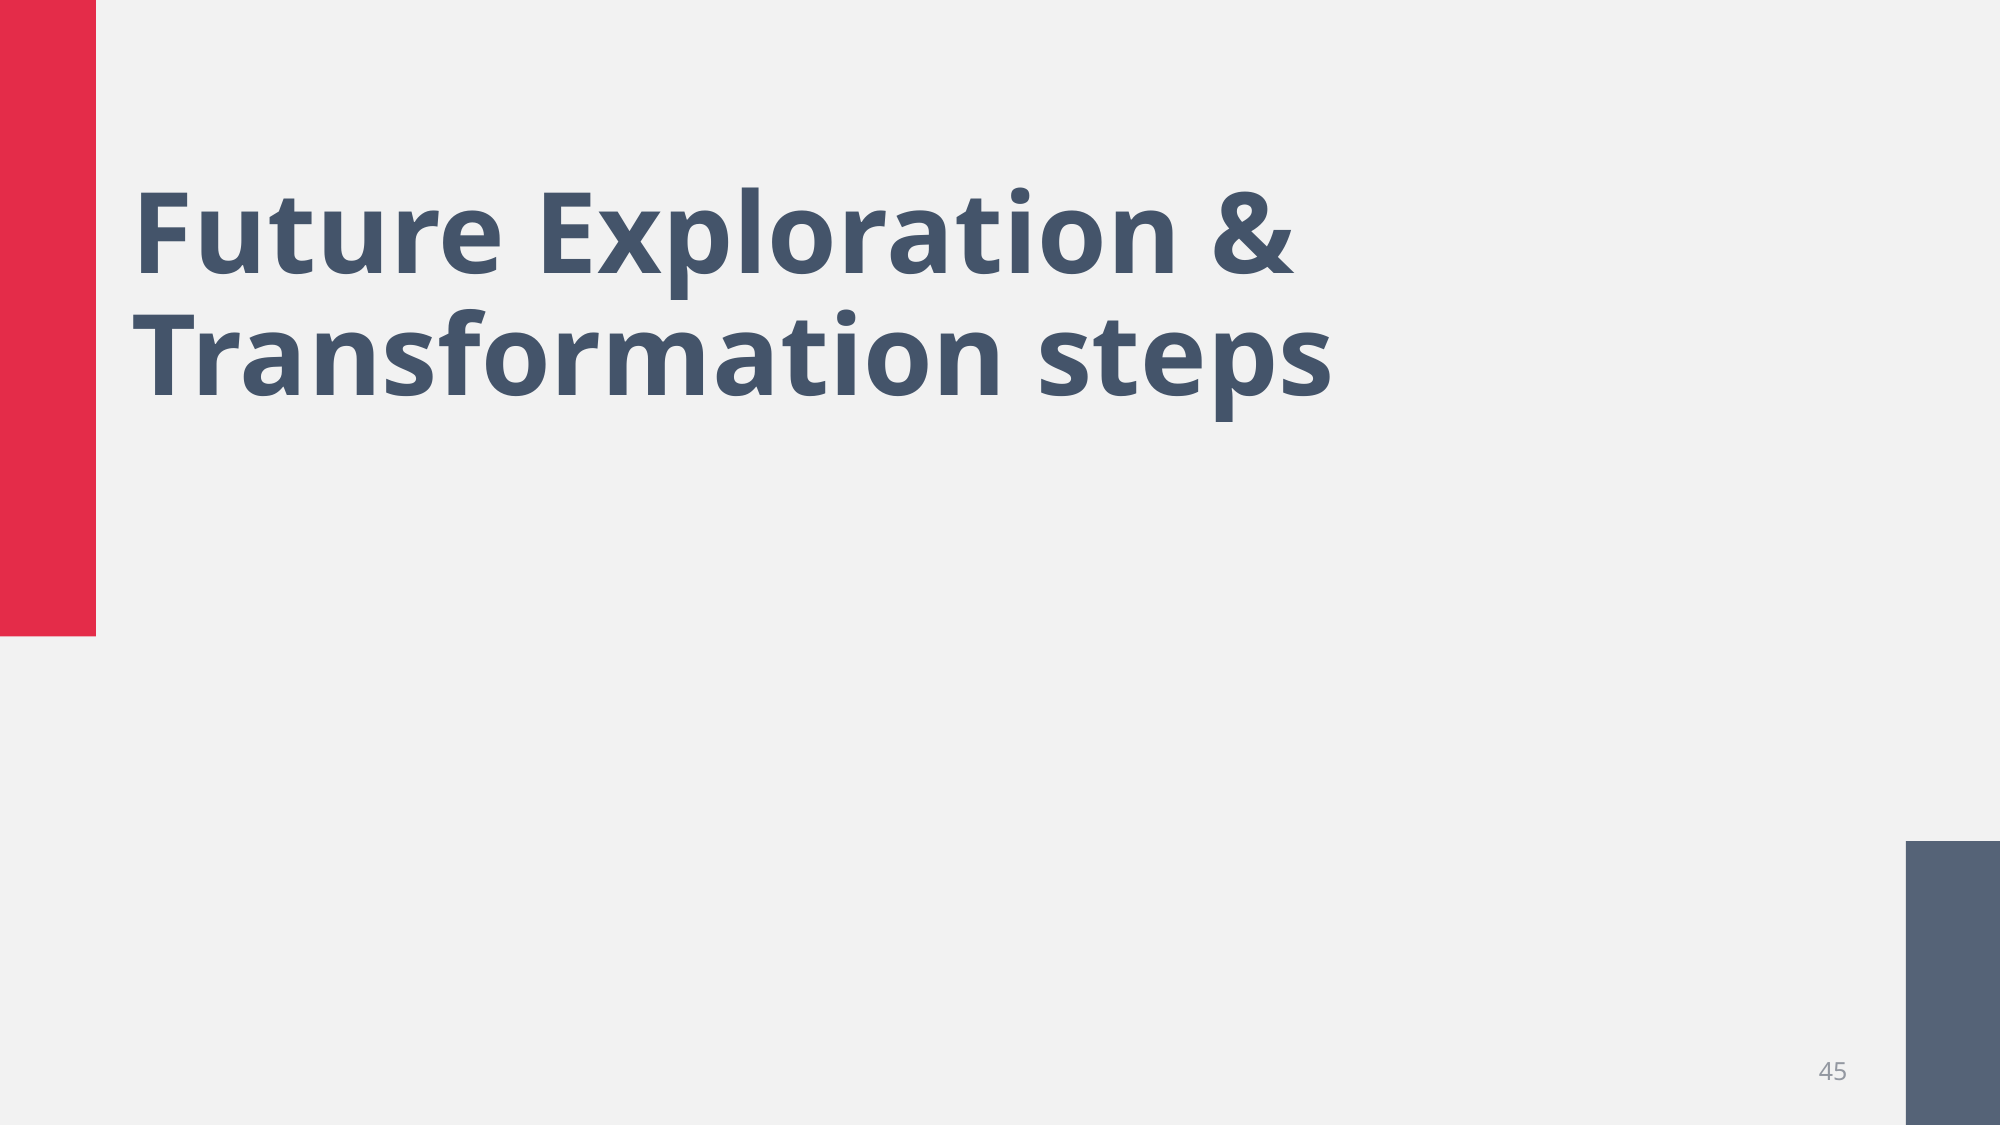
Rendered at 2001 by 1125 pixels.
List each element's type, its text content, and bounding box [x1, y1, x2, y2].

slide_number 45 [1412, 1042, 1863, 1103]
title Future Exploration & Transformation steps [131, 175, 1638, 422]
